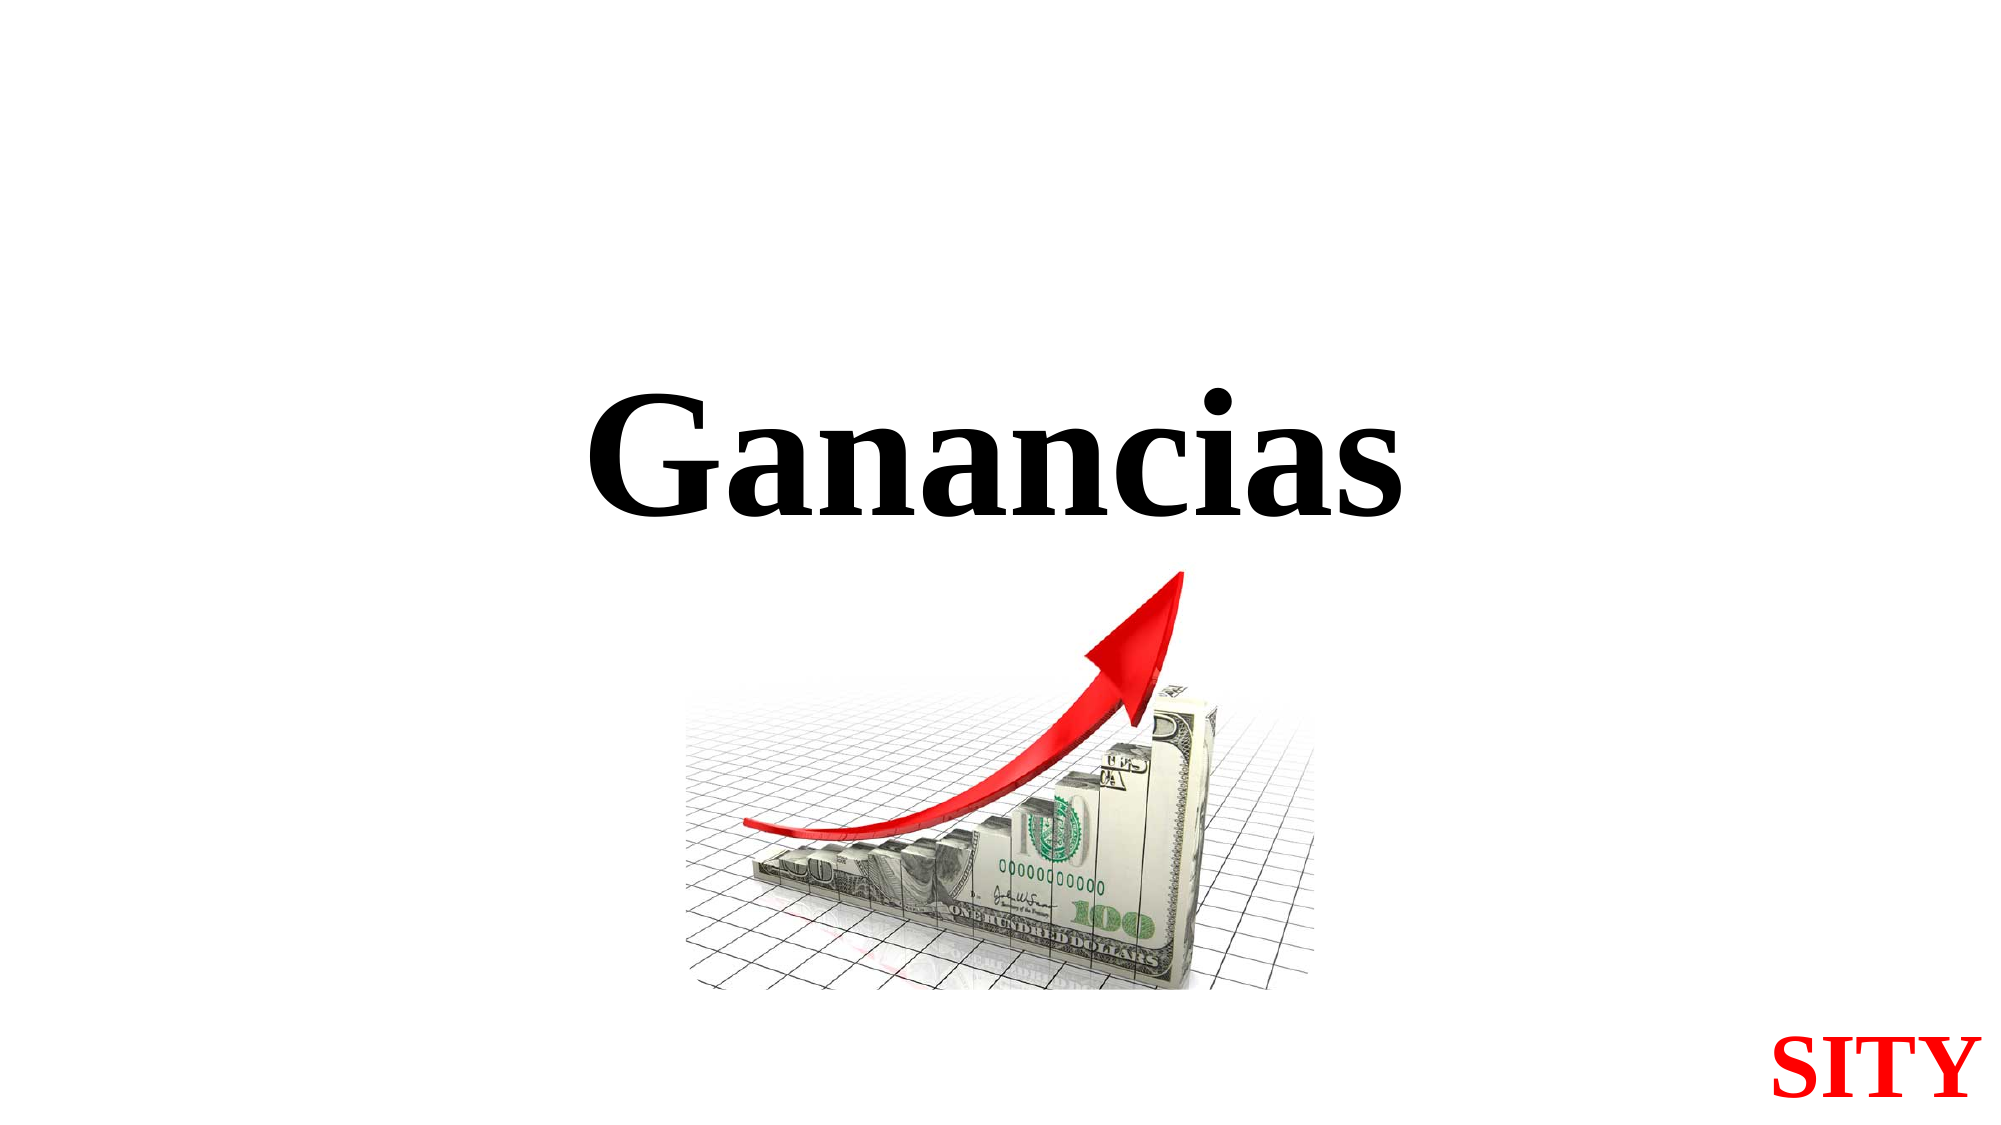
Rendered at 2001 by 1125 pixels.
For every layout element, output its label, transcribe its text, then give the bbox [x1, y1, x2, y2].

text_box SITY [1754, 998, 1999, 1124]
title Ganancias [566, 376, 1434, 563]
picture [685, 562, 1315, 990]
